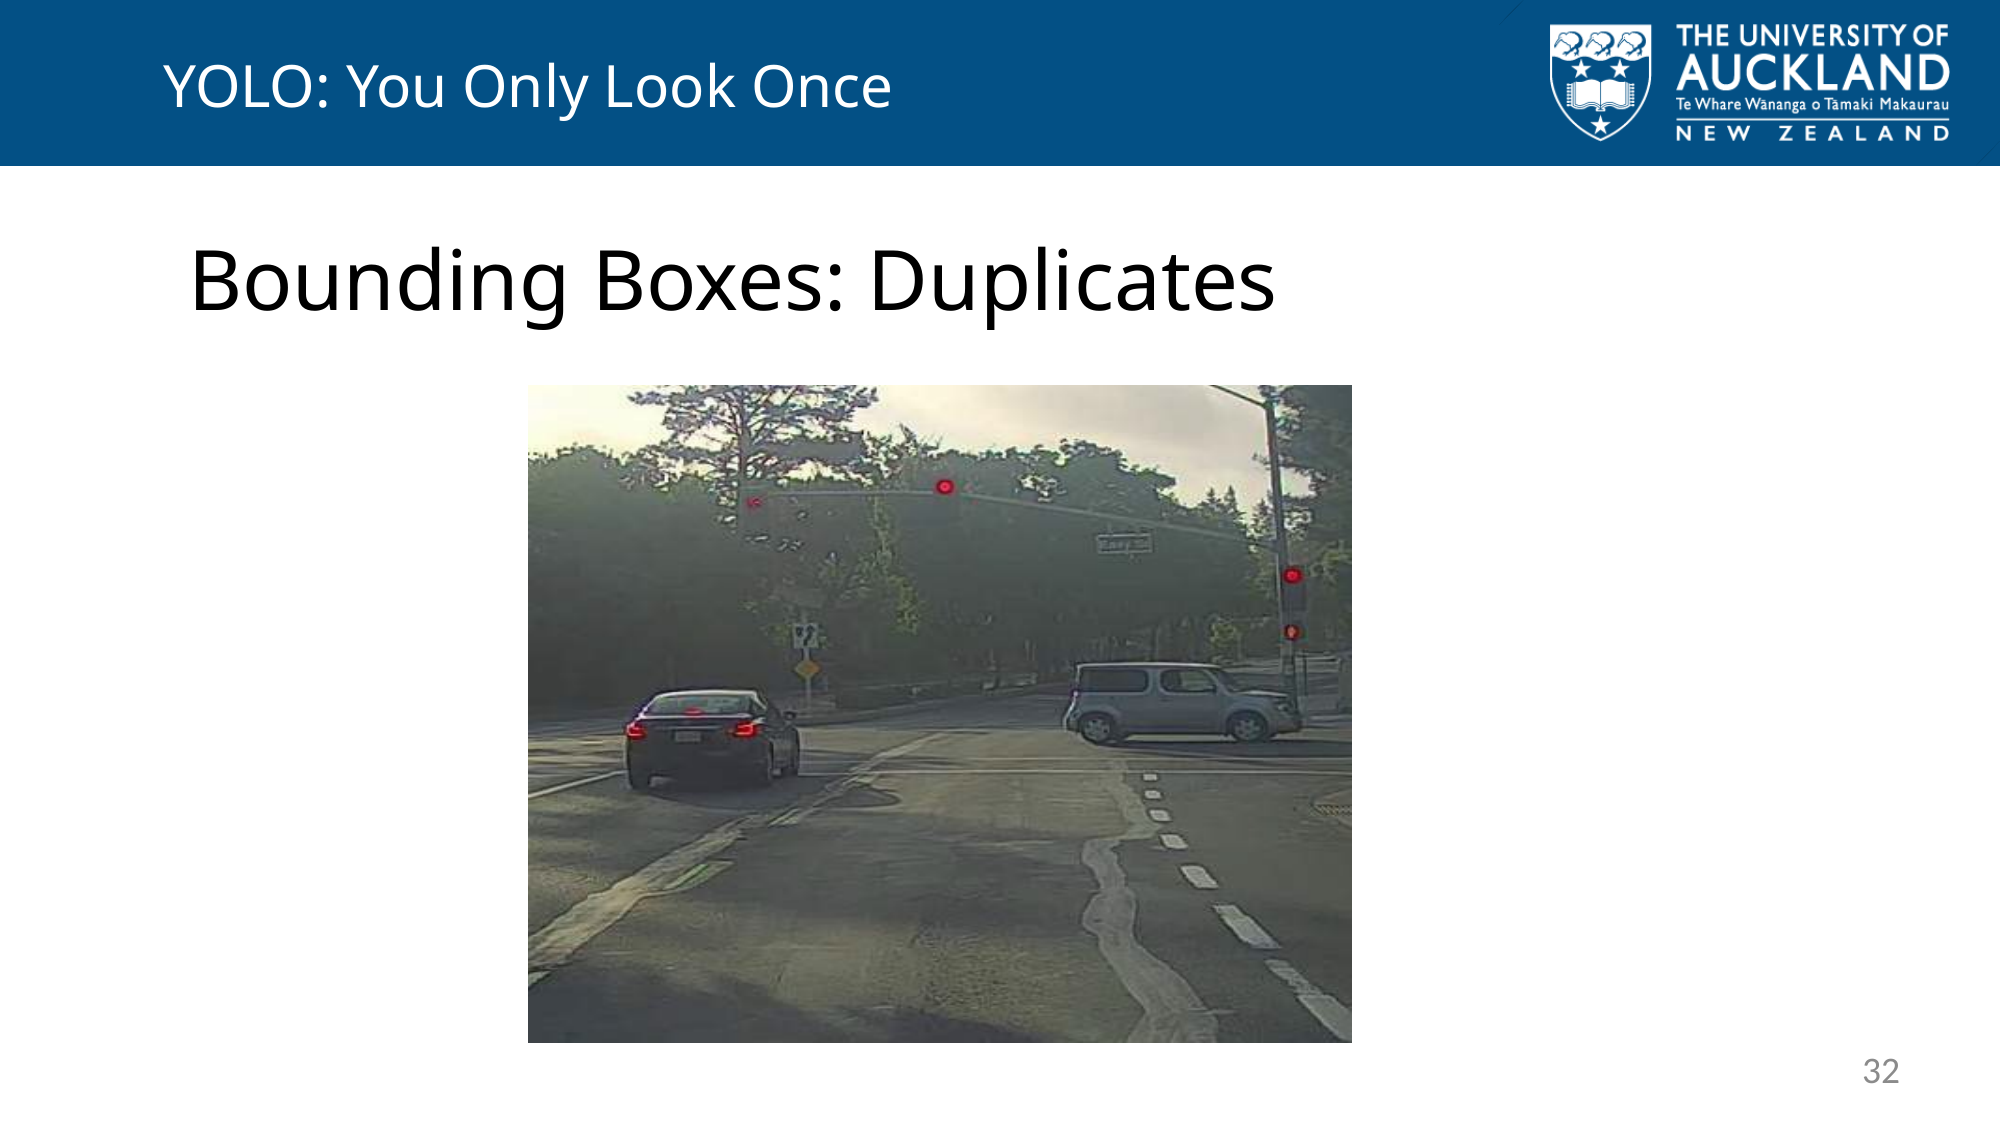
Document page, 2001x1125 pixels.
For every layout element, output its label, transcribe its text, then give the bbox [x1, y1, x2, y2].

picture [0, 0, 2000, 166]
text_box 32 [1440, 1046, 1900, 1092]
picture [528, 385, 1352, 1043]
text_box Bounding Boxes: Duplicates [173, 215, 1852, 353]
